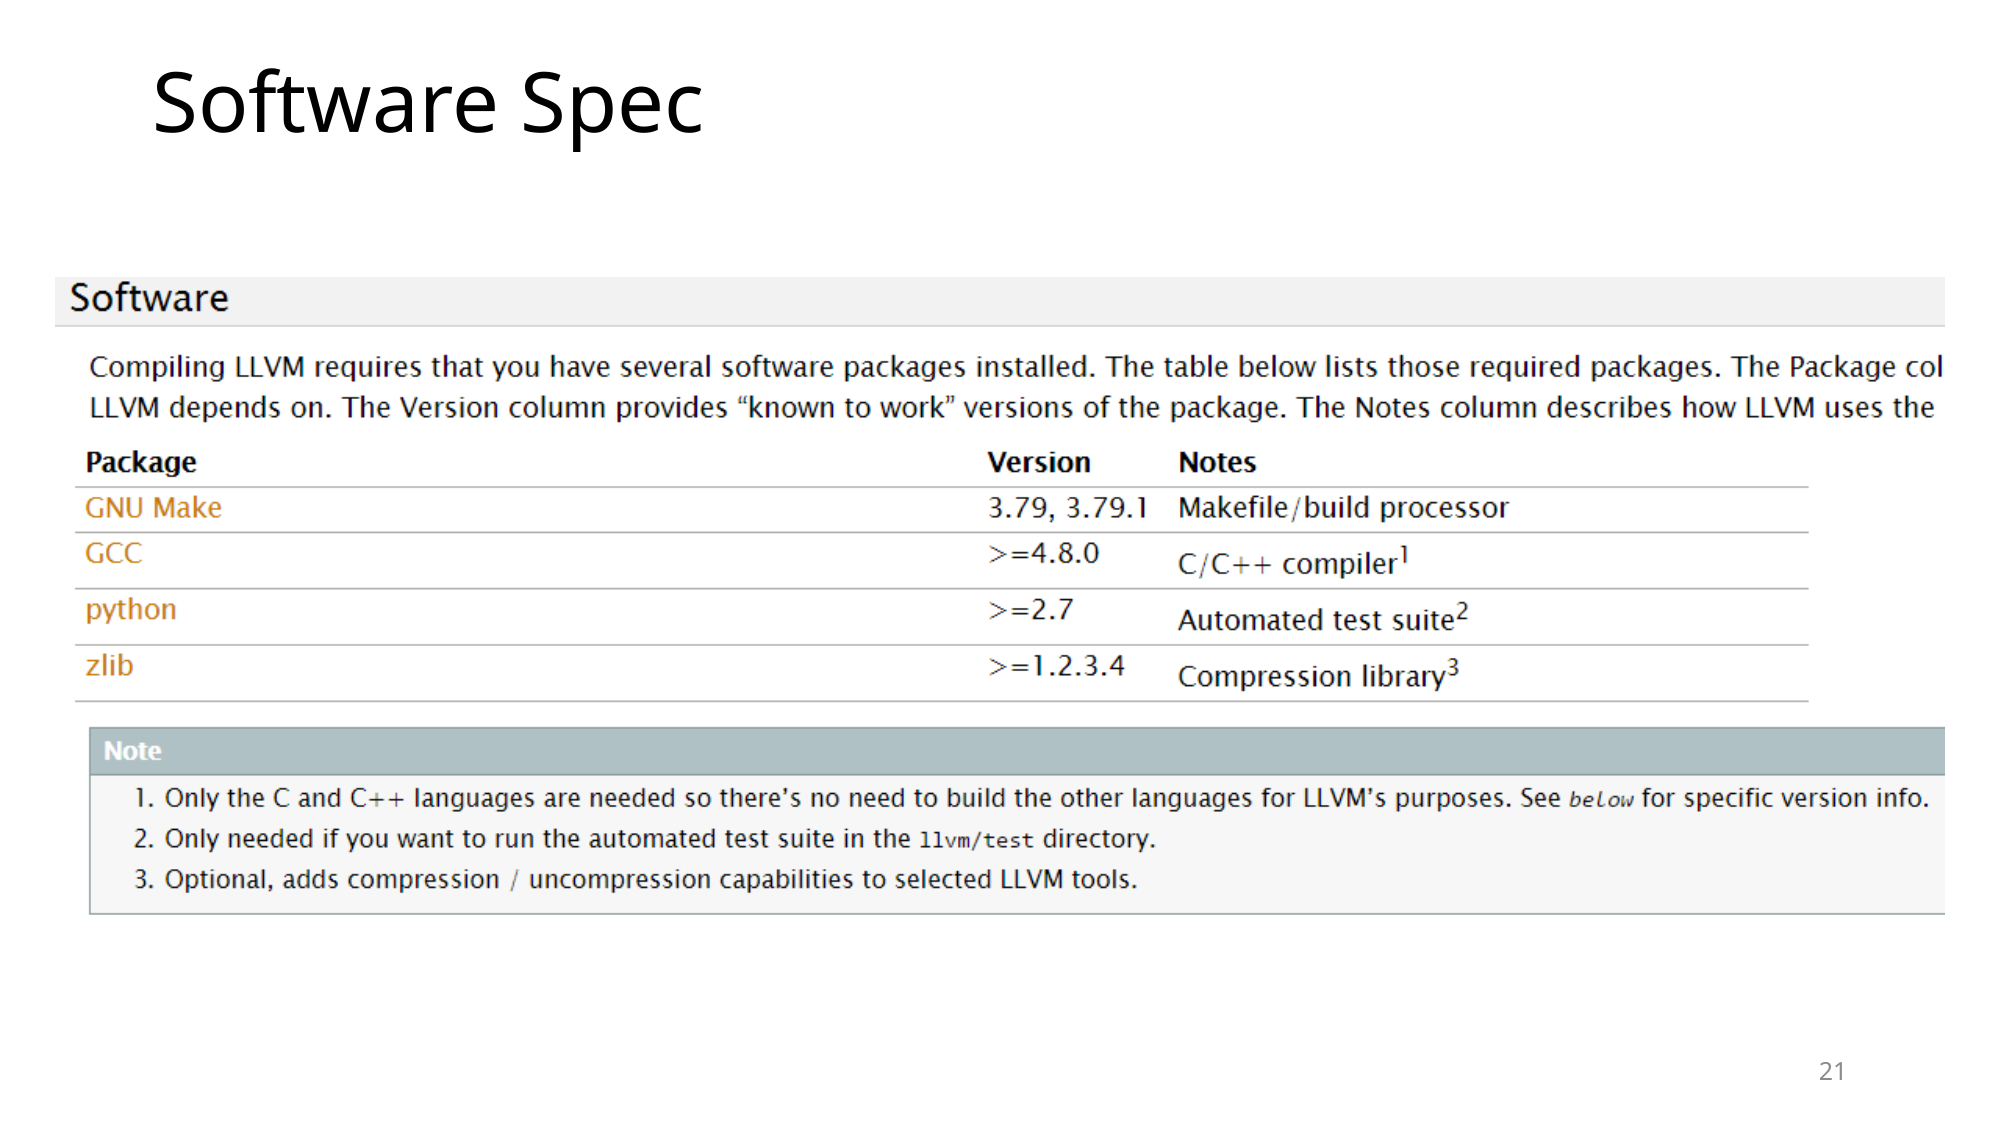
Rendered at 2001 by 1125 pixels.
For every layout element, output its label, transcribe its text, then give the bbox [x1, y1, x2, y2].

title Software Spec [137, 59, 1863, 153]
picture [55, 277, 1945, 940]
slide_number 21 [1412, 1042, 1863, 1103]
